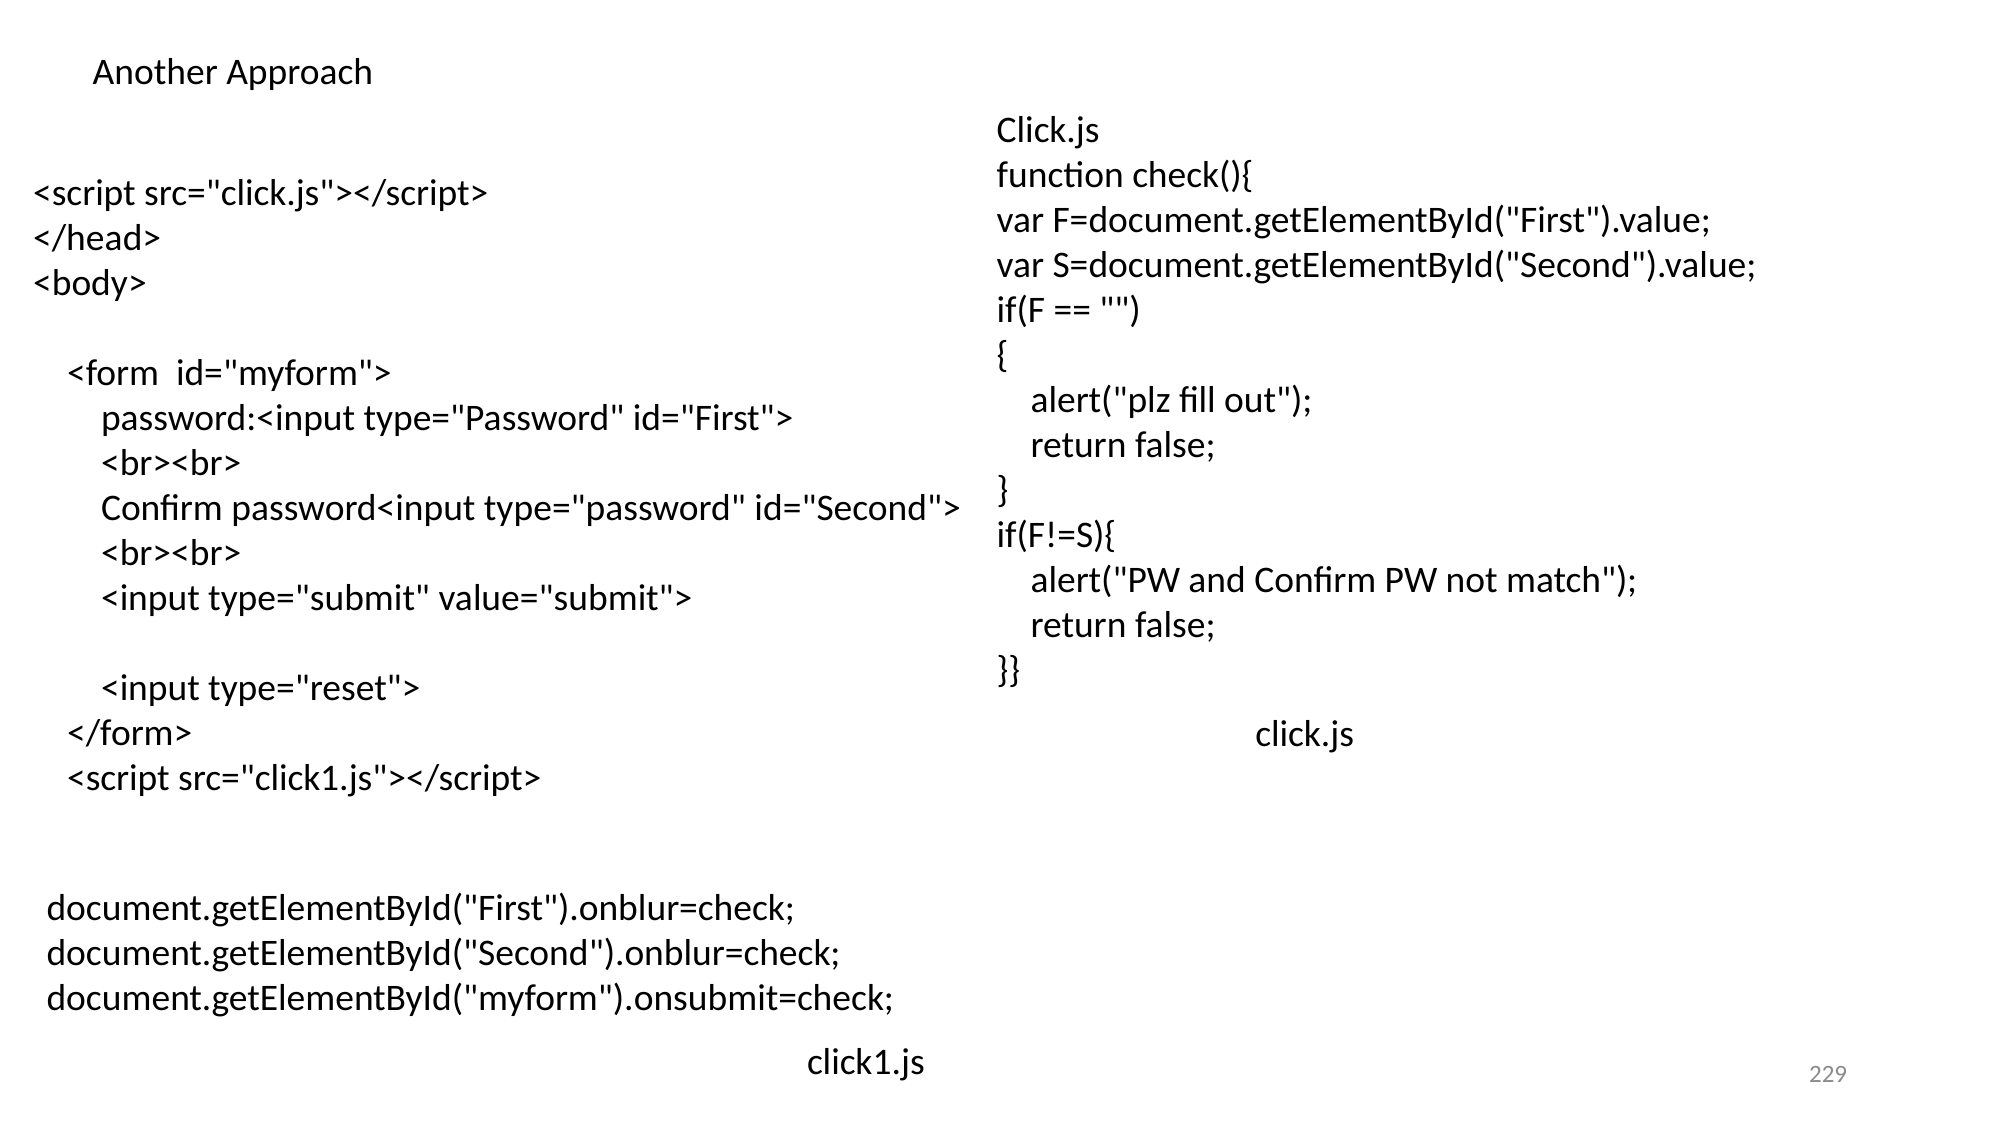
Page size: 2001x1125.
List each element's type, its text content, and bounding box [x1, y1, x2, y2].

text_box Click.js function check(){ var F=document.getElementById("First").value; var S=document.getElementById("Second").value; if(F == "") { alert("plz fill out"); return false; } if(F!=S){ alert("PW and Confirm PW not match"); return false; }} [981, 97, 1982, 743]
text_box <script src="click.js"></script> </head> <body> <form id="myform"> password:<input type="Password" id="First"> <br><br> Confirm password<input type="password" id="Second"> <br><br> <input type="submit" value="submit"> <input type="reset"> </form> <script src="click1.js"></script> [18, 161, 1019, 806]
text_box click1.js [792, 1029, 1793, 1090]
text_box click.js [1240, 701, 1759, 761]
text_box Another Approach [78, 40, 572, 100]
slide_number 229 [1412, 1042, 1863, 1103]
text_box document.getElementById("First").onblur=check; document.getElementById("Second").onblur=check; document.getElementById("myform").onsubmit=check; [31, 875, 1032, 1026]
